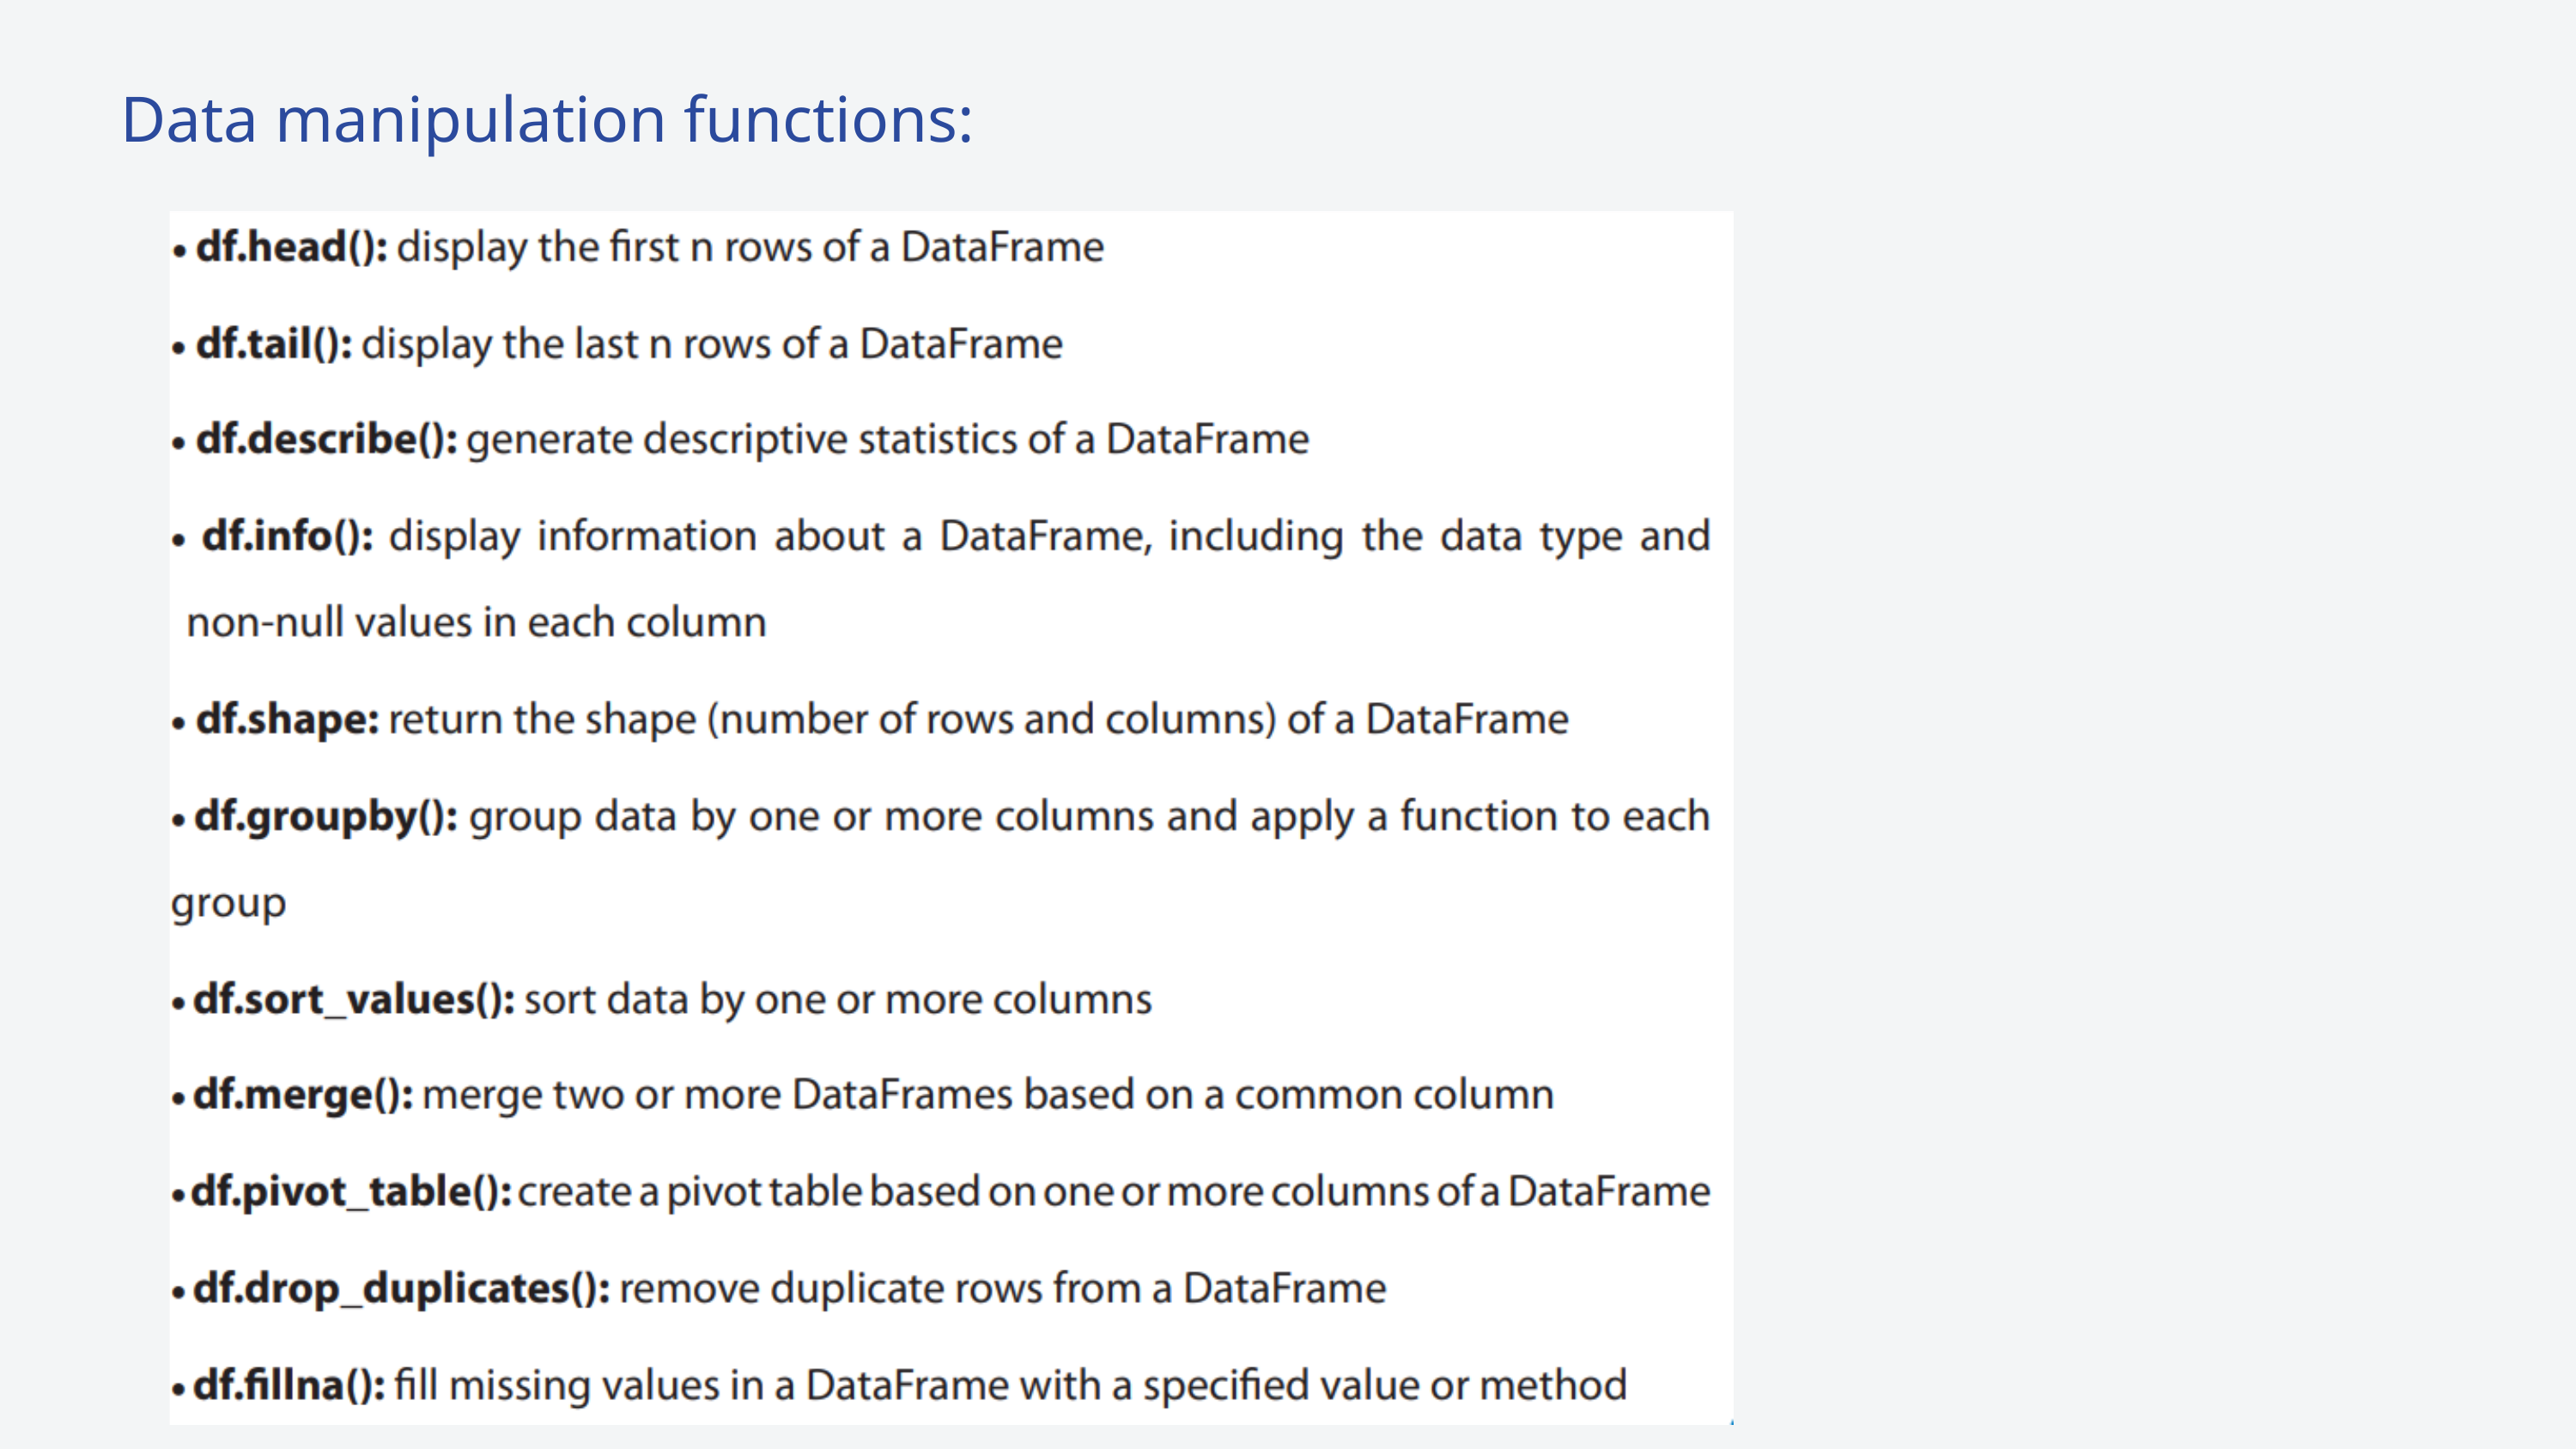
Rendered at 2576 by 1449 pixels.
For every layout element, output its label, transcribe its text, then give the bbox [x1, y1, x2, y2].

text_box [169, 211, 1734, 1425]
text_box Data manipulation functions: [120, 66, 1228, 155]
